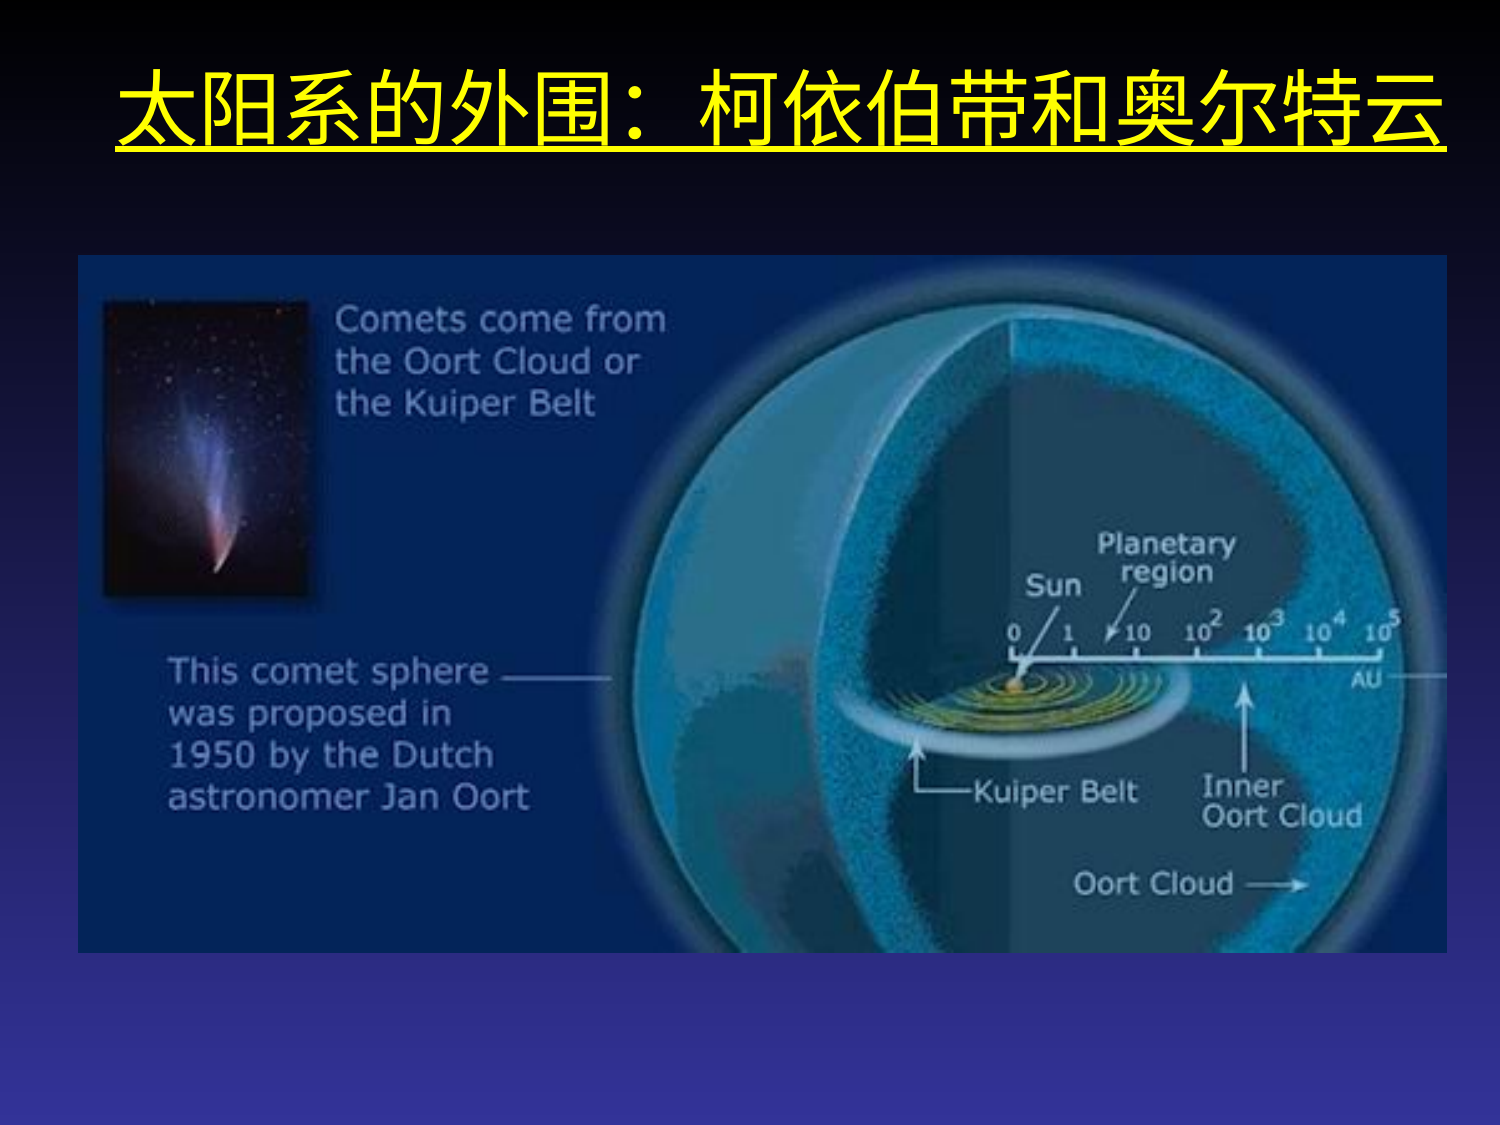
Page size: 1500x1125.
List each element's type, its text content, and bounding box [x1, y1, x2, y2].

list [77, 255, 1448, 953]
title 太阳系的外围：柯依伯带和奥尔特云 [62, 50, 1463, 163]
